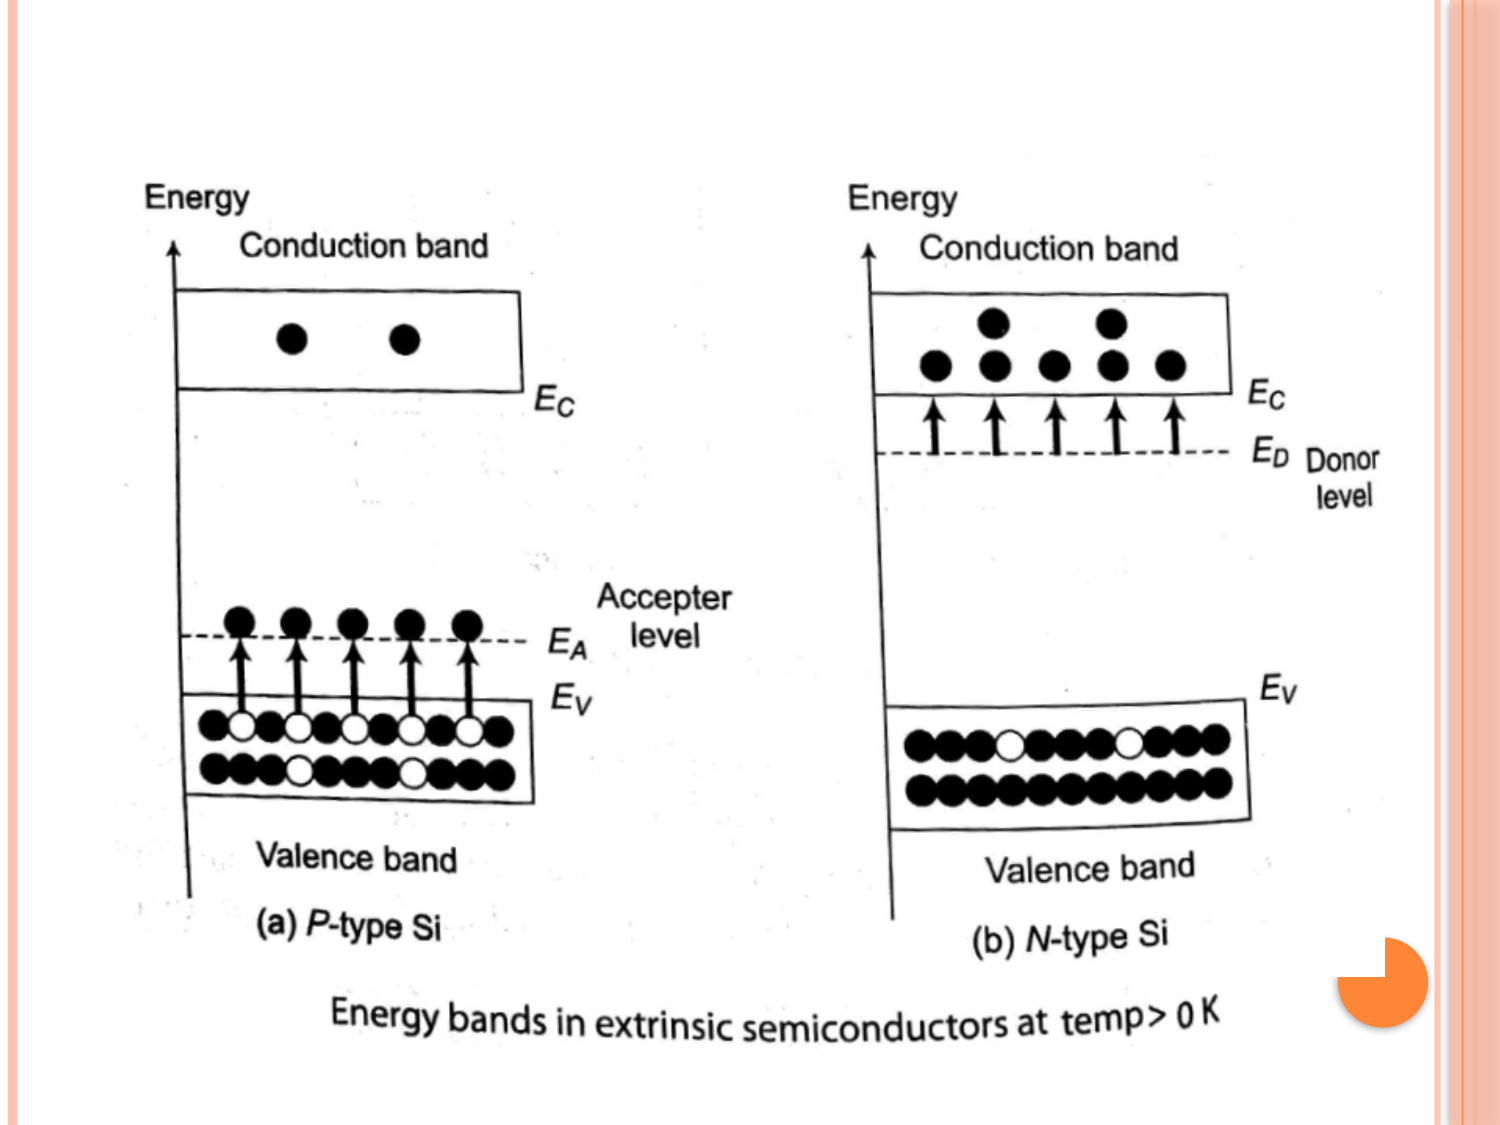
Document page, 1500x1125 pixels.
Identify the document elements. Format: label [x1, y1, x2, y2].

picture [115, 147, 1385, 978]
picture [311, 983, 1253, 1049]
